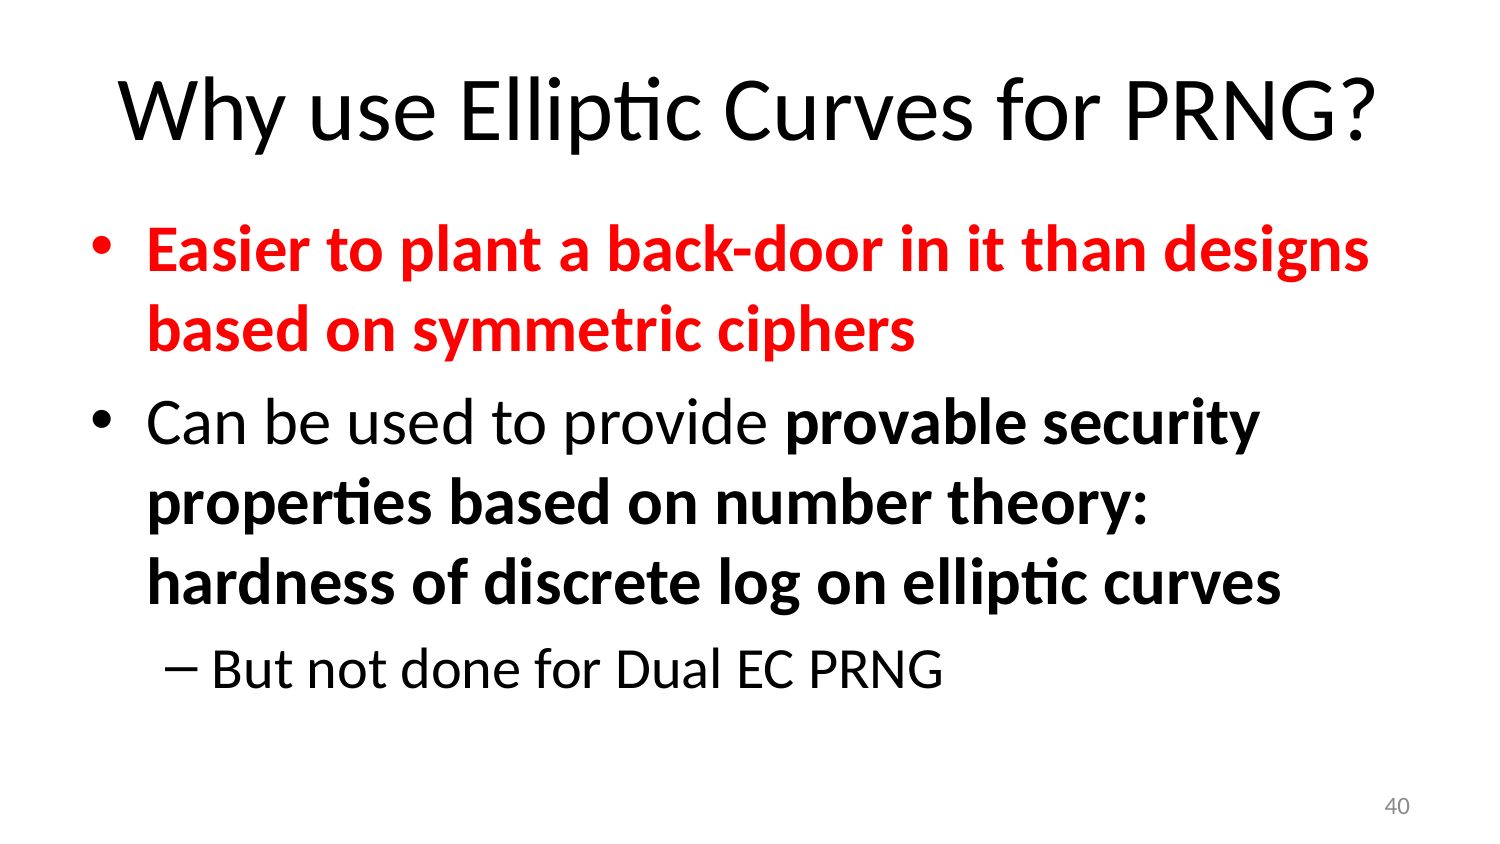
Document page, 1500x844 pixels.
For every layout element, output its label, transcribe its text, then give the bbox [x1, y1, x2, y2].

title Why use Elliptic Curves for PRNG? [75, 33, 1425, 175]
slide_number 39 [1074, 782, 1425, 827]
list Easier to plant a back-door in it than designs based on symmetric ciphers Can be used to provide provable security properties based on number theory: hardness of discrete log on elliptic curves But not done for Dual EC PRNG [75, 196, 1425, 754]
